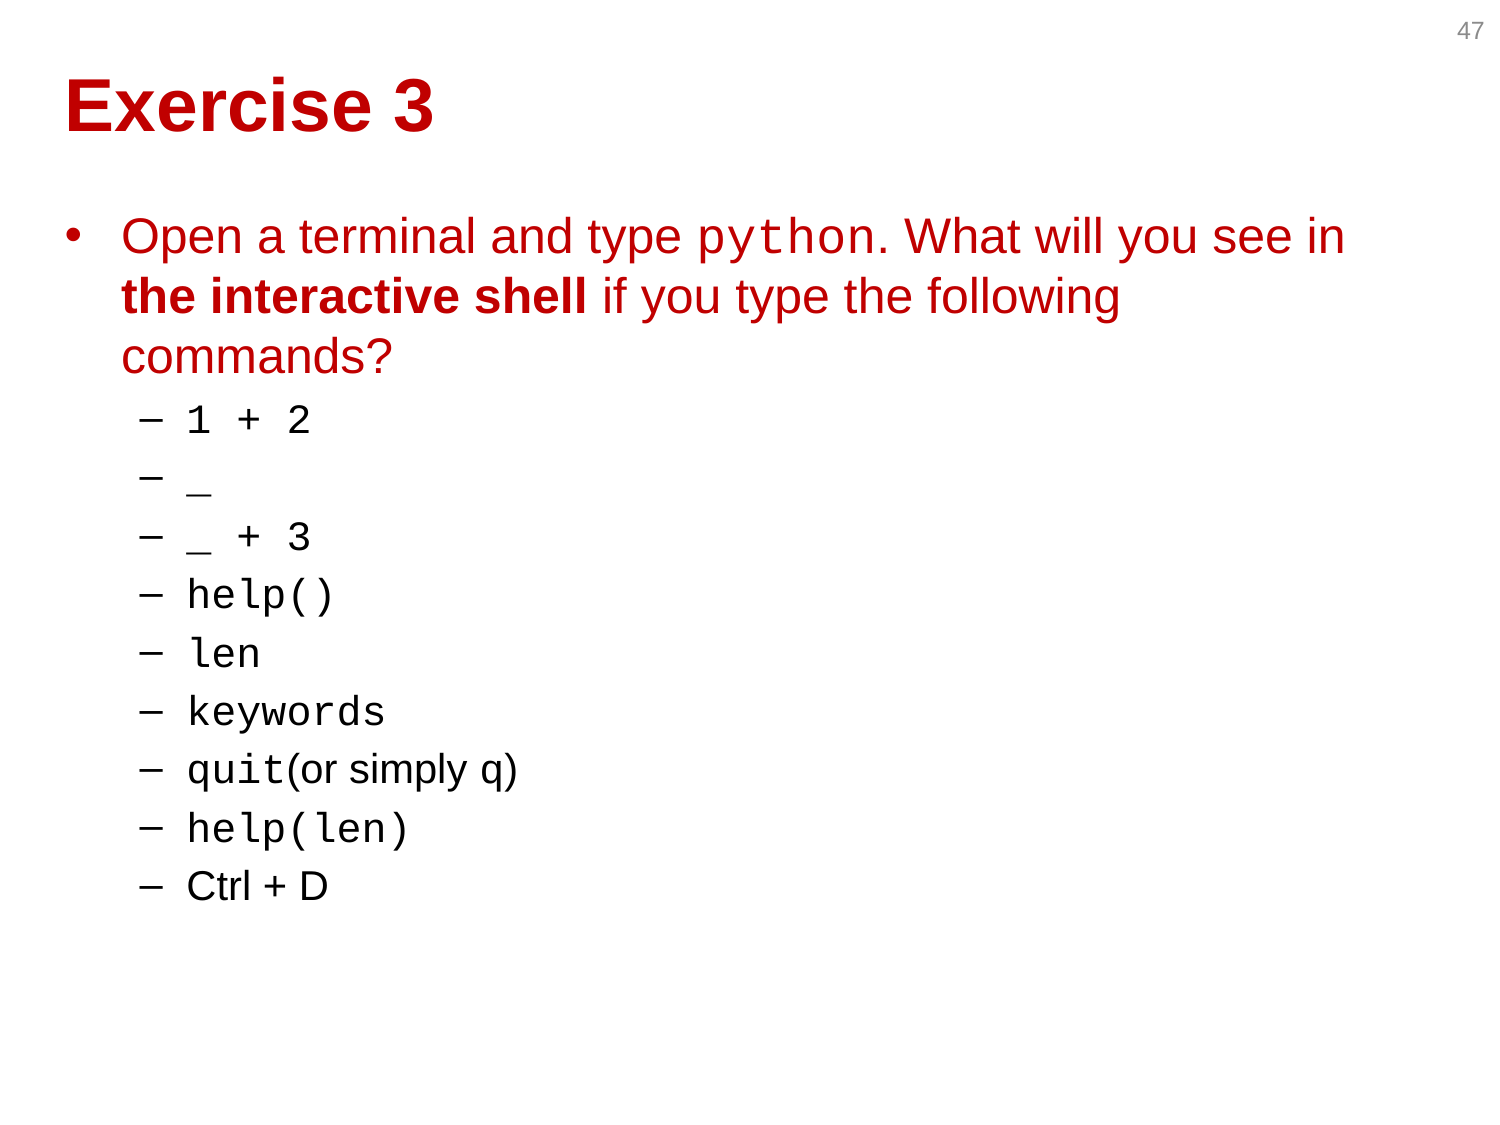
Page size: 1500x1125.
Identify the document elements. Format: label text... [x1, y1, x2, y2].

slide_number 47 [1149, 0, 1500, 60]
title Exercise 3 [49, 7, 1400, 195]
list Open a terminal and type python. What will you see in the interactive shell if you type the following commands? 1 + 2 _ _ + 3 help() len keywords quit(or simply q) help(len) Ctrl + D [49, 196, 1400, 939]
